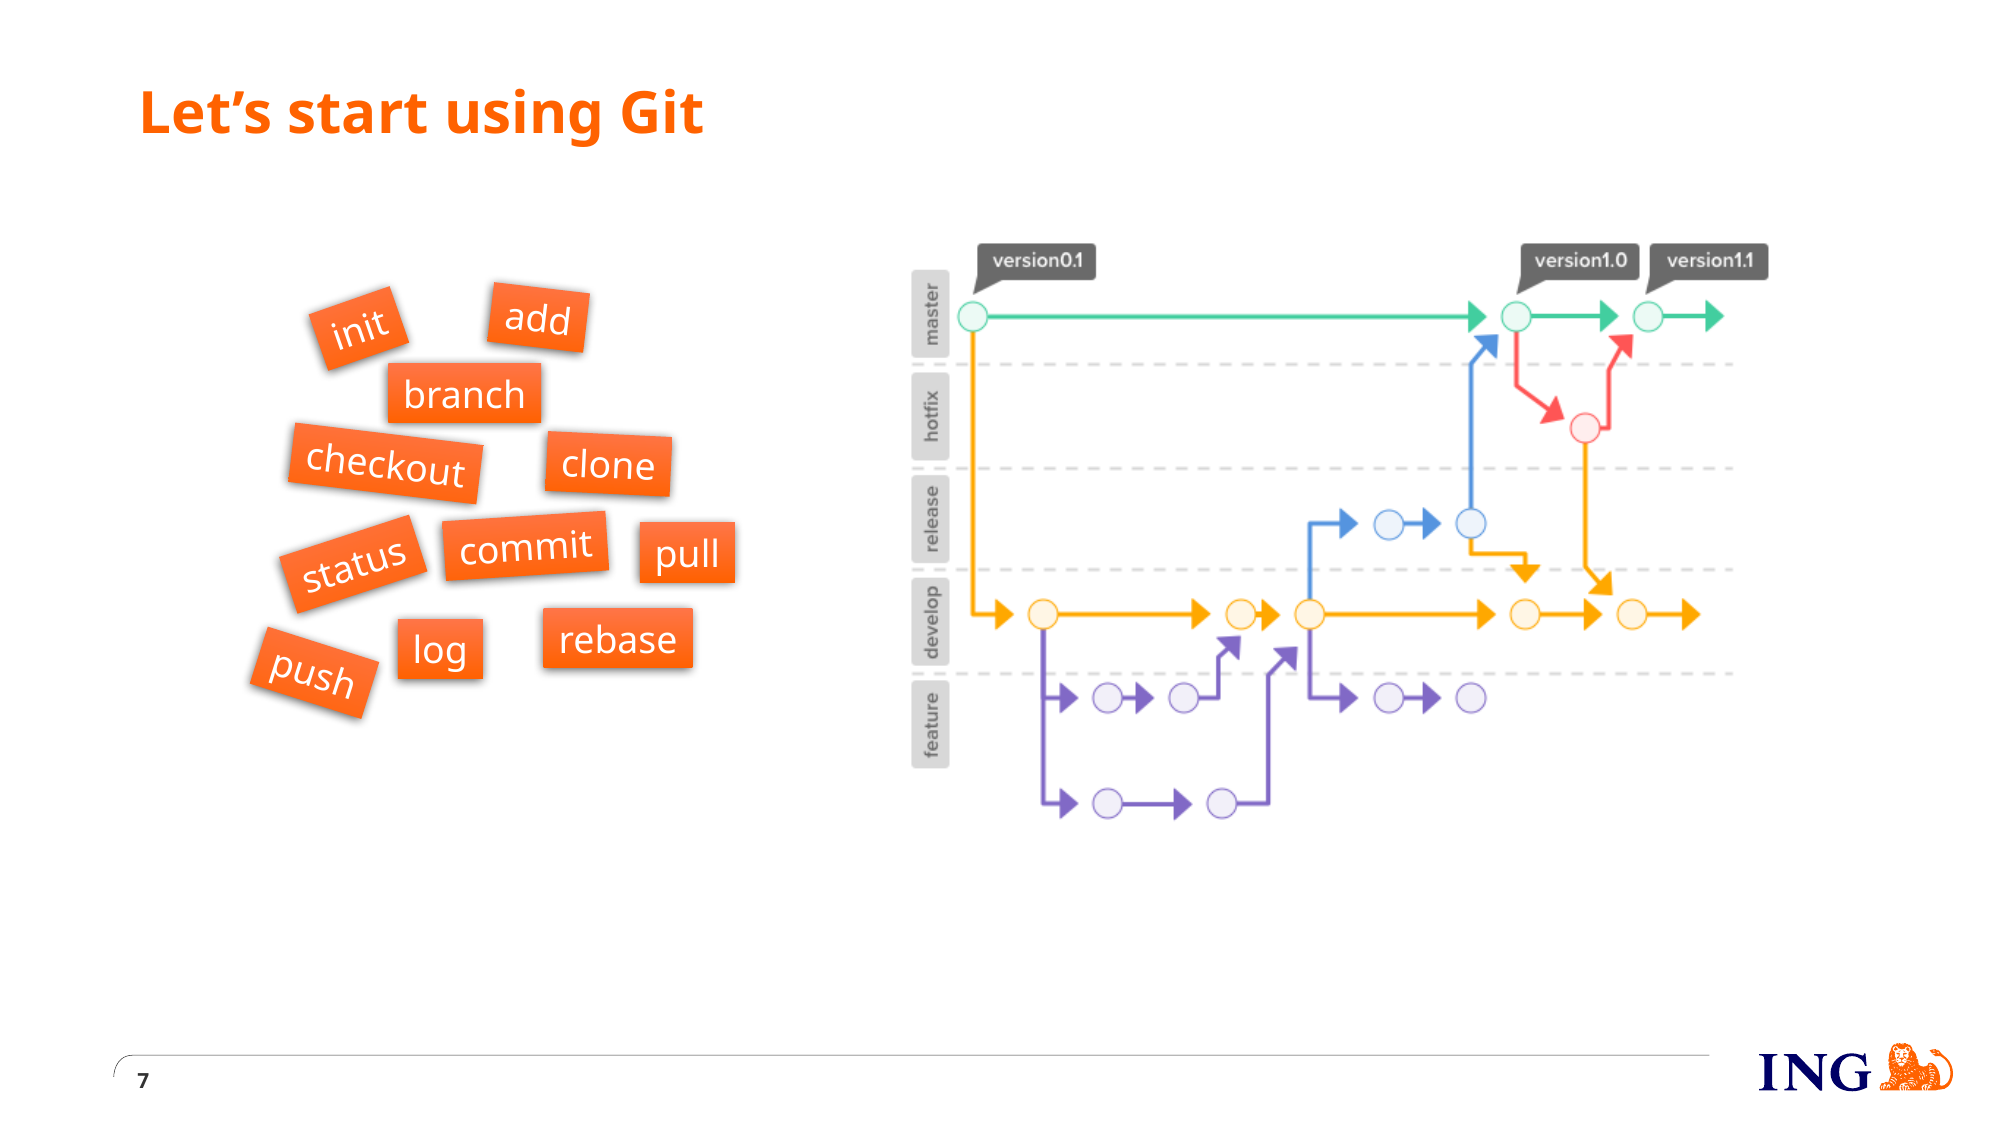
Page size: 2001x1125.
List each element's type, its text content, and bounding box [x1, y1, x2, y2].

picture [897, 229, 1776, 836]
text_box clone [545, 431, 673, 497]
text_box checkout [288, 422, 484, 505]
text_box status [279, 514, 428, 614]
text_box rebase [543, 608, 693, 668]
text_box branch [388, 363, 542, 423]
slide_number 7 [137, 1065, 219, 1097]
title Let’s start using Git [138, 46, 1858, 187]
text_box init [308, 286, 410, 371]
text_box pull [639, 522, 736, 583]
text_box add [487, 282, 591, 353]
text_box push [249, 626, 380, 719]
text_box commit [442, 510, 610, 581]
text_box log [397, 619, 483, 679]
